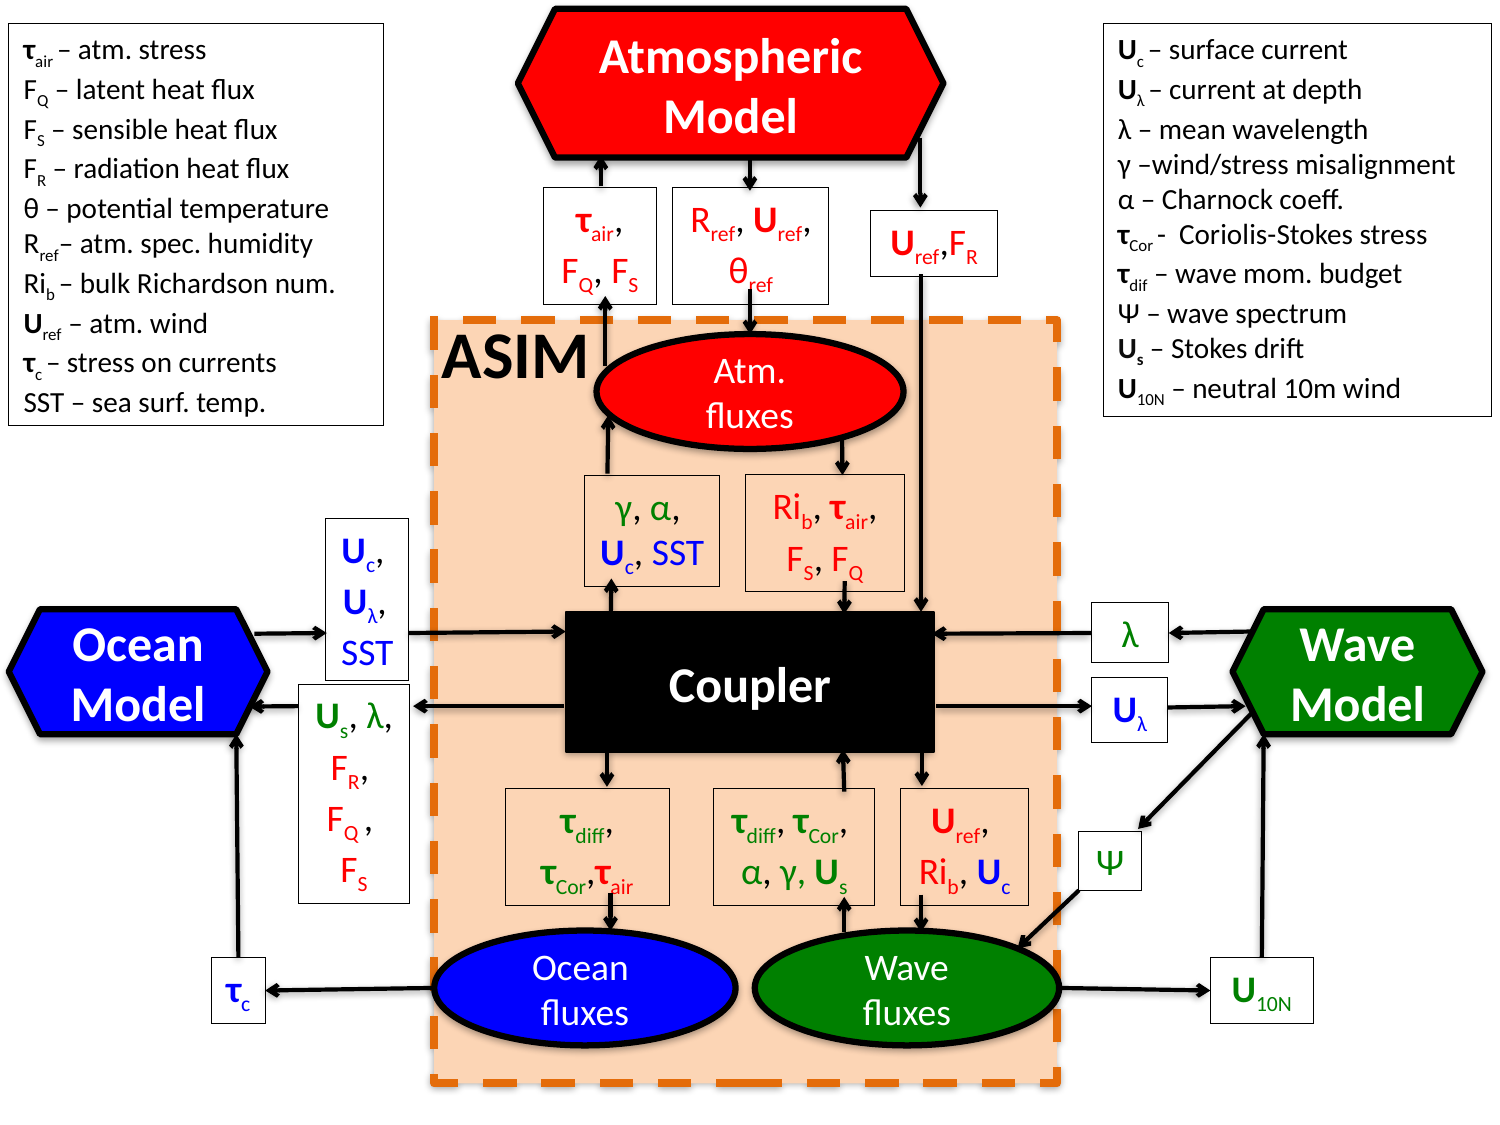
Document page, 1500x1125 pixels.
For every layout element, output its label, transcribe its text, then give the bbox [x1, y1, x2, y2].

text_box Wave Model [1231, 608, 1484, 735]
text_box Ocean Model [8, 608, 269, 735]
text_box τc [211, 957, 266, 1024]
text_box Wave fluxes [754, 929, 1060, 1047]
text_box [433, 400, 604, 628]
text_box U10N [1210, 957, 1314, 1024]
text_box λ [1091, 602, 1169, 663]
text_box [433, 717, 603, 974]
text_box Uc, Uλ, SST [325, 518, 409, 681]
text_box τdiff, τCor, α, γ, Us [713, 788, 875, 906]
text_box Rib, τair, FS, FQ [745, 474, 905, 592]
text_box [929, 319, 1058, 630]
text_box Atm. fluxes [597, 333, 905, 450]
text_box τair – atm. stress FQ – latent heat flux FS – sensible heat flux FR – radiation heat flux θ – potential temperature Rref– atm. spec. humidity Rib – bulk Richardson num. Uref – atm. wind τc – stress on currents SST – sea surf. temp. [8, 23, 384, 426]
text_box Ψ [1078, 831, 1142, 891]
text_box ASIM [426, 304, 614, 400]
text_box τdiff, τCor,τair [505, 788, 670, 906]
text_box [757, 319, 914, 610]
text_box Atmospheric Model [517, 8, 945, 159]
text_box Uc – surface current Uλ – current at depth λ – mean wavelength γ –wind/stress misalignment α – Charnock coeff. τCor - Coriolis-Stokes stress τdif – wave mom. budget Ψ – wave spectrum Us – Stokes drift U10N – neutral 10m wind [1103, 23, 1492, 417]
text_box Rref, Uref, θref [672, 187, 829, 305]
text_box Uref, Rib, Uc [900, 788, 1029, 906]
text_box [614, 319, 741, 362]
text_box γ, α, Uc, SST [584, 475, 720, 587]
text_box Uλ [1091, 677, 1168, 743]
text_box [938, 643, 1058, 702]
text_box τair, FQ, FS [543, 187, 657, 305]
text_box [1137, 712, 1253, 830]
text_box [1017, 890, 1080, 949]
text_box [927, 717, 1058, 888]
text_box [433, 643, 560, 702]
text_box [235, 733, 239, 958]
text_box [433, 760, 1058, 1084]
text_box Uref,FR [870, 210, 998, 277]
text_box Ocean fluxes [433, 929, 737, 1047]
text_box Coupler [565, 611, 935, 753]
text_box [614, 433, 837, 610]
text_box Us, λ, FR, FQ , FS [298, 684, 410, 904]
